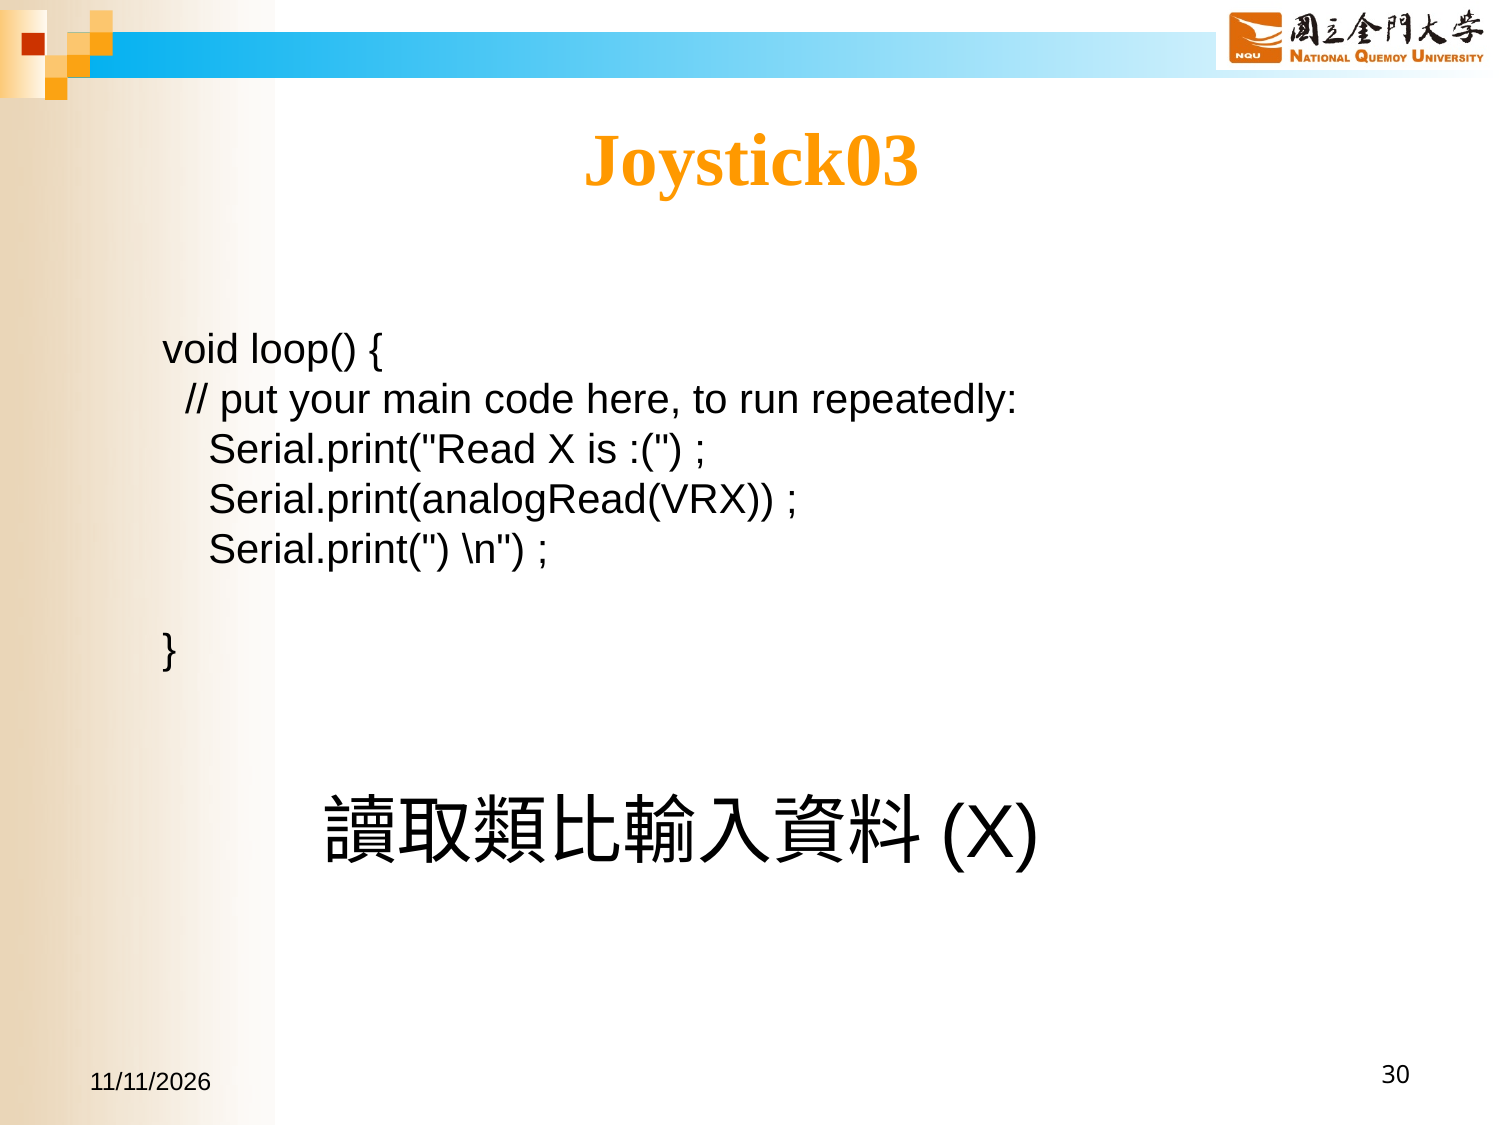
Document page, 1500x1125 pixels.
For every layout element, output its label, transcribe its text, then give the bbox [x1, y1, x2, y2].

picture [1216, 1, 1499, 70]
text_box 30 [1074, 1024, 1425, 1100]
text_box 2017/6/24 [75, 1024, 425, 1103]
title Joystick03 [76, 42, 1427, 268]
text_box 讀取類比輸入資料(X) [307, 775, 1056, 880]
text_box void loop() { // put your main code here, to run repeatedly: Serial.print("Read X is :(") ; Serial.print(analogRead(VRX)) ; Serial.print(") \n") ; } [147, 314, 1365, 680]
